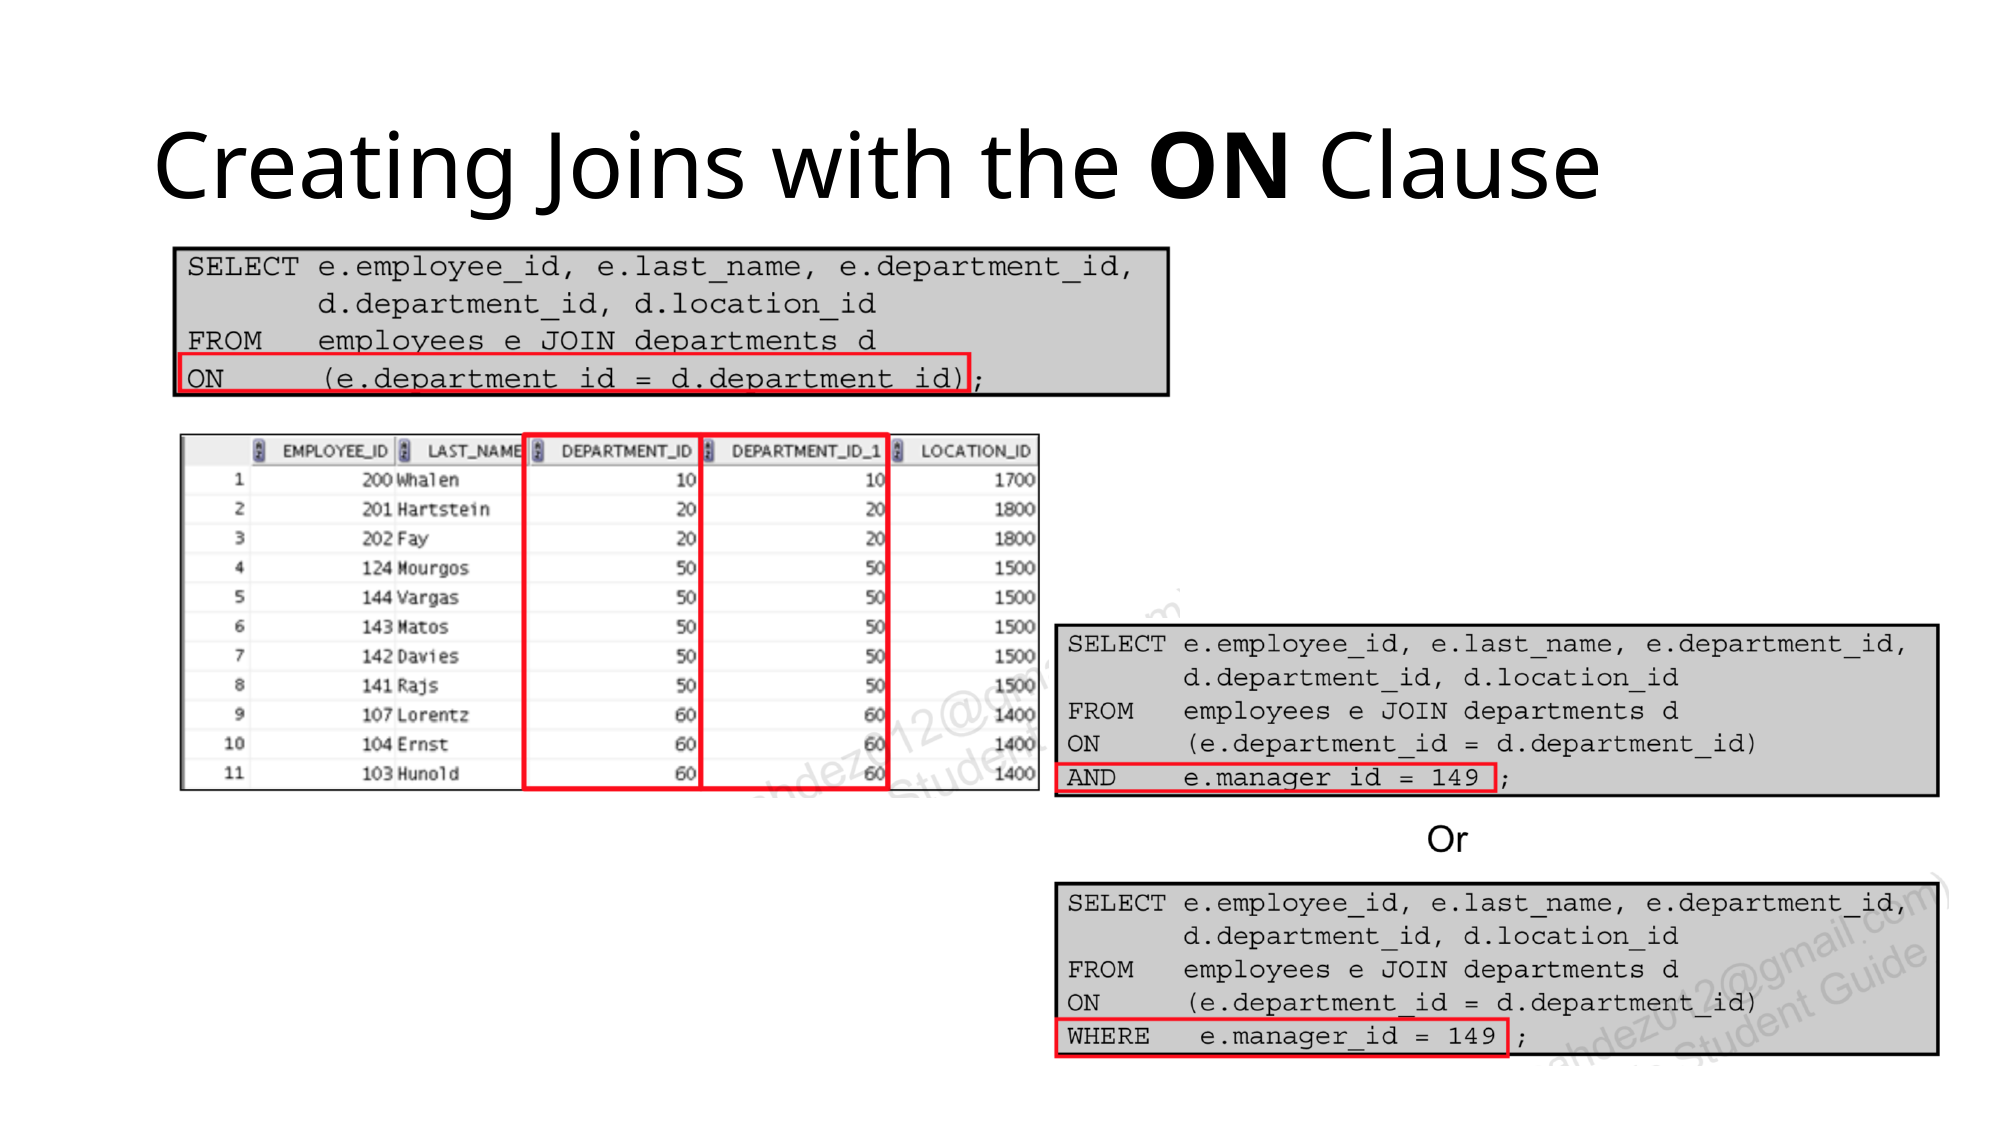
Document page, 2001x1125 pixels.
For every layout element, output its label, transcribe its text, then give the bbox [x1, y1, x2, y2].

title Creating Joins with the ON Clause [137, 59, 1863, 278]
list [163, 235, 1180, 798]
picture [1049, 618, 1949, 1066]
